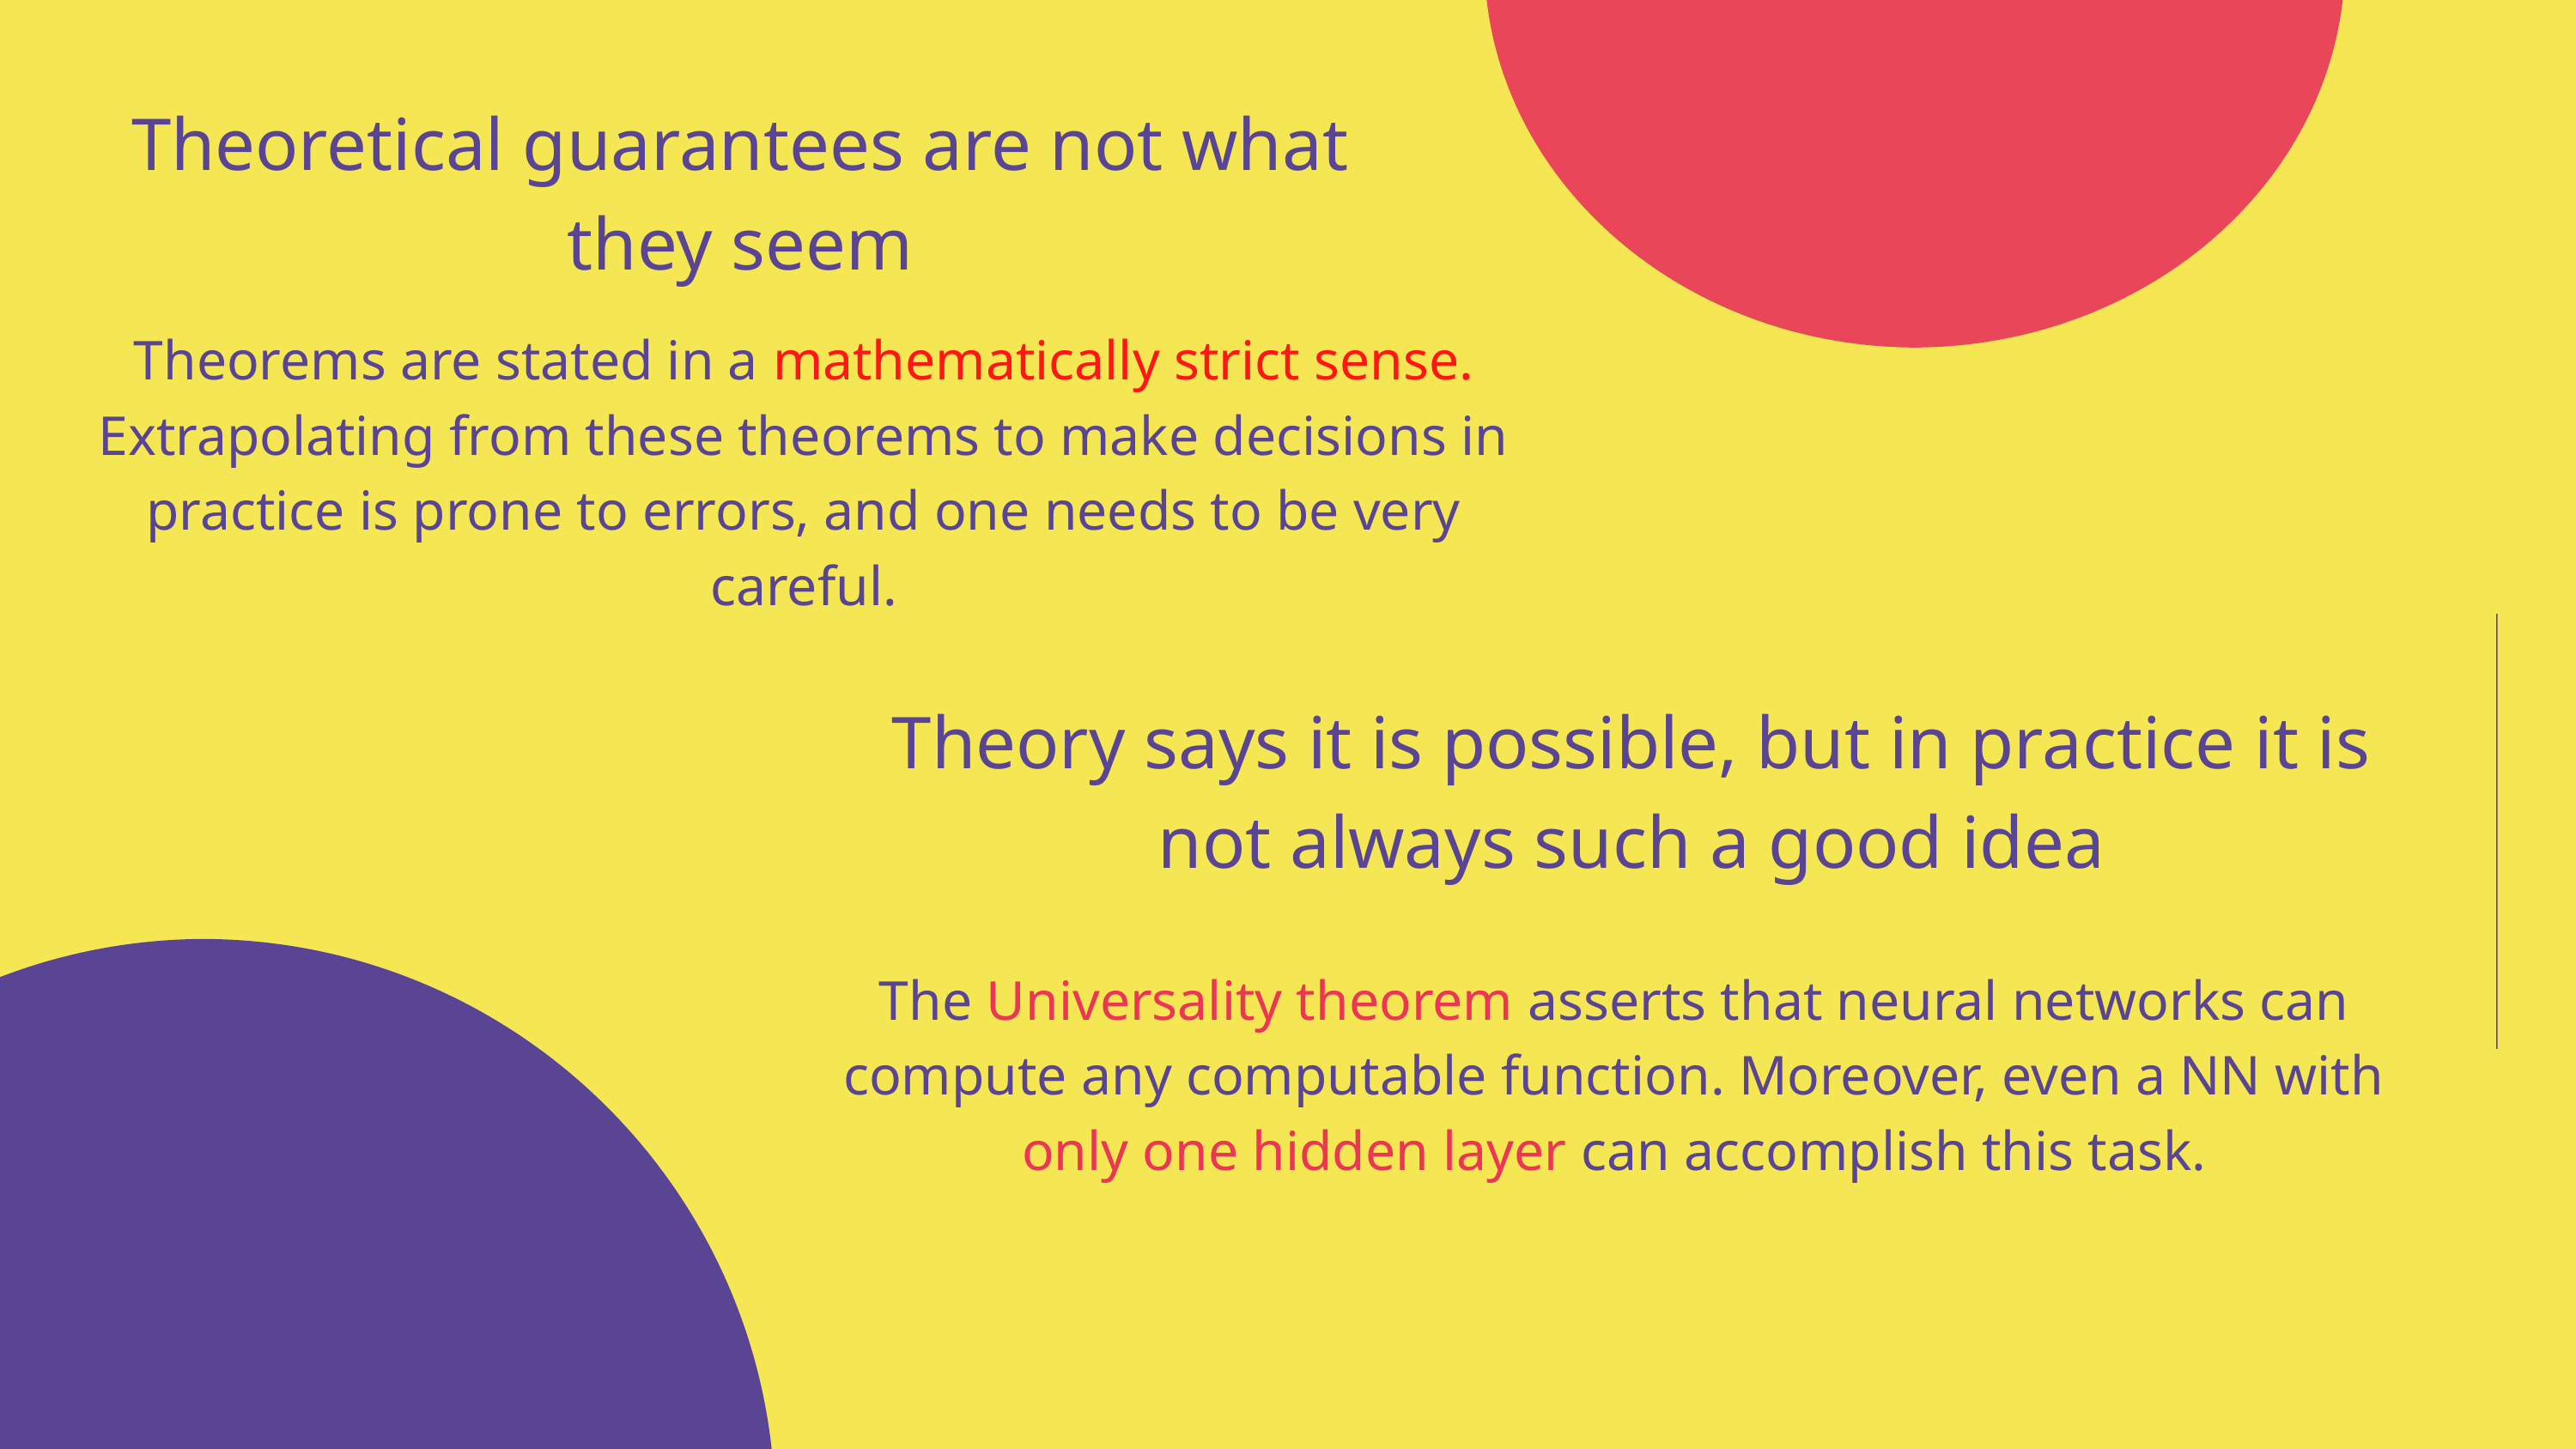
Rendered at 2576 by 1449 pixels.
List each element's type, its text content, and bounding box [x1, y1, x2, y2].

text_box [0, 938, 778, 1449]
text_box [1482, 0, 2348, 349]
text_box The Universality theorem asserts that neural networks can compute any computable function. Moreover, even a NN with only one hidden layer can accomplish this task. [815, 955, 2414, 1181]
text_box Theory says it is possible, but in practice it is not always such a good idea [849, 682, 2414, 883]
text_box Theoretical guarantees are not what they seem [63, 84, 1418, 285]
text_box Theorems are stated in a mathematically strict sense. Extrapolating from these theorems to make decisions in practice is prone to errors, and one needs to be very careful. [93, 315, 1516, 616]
